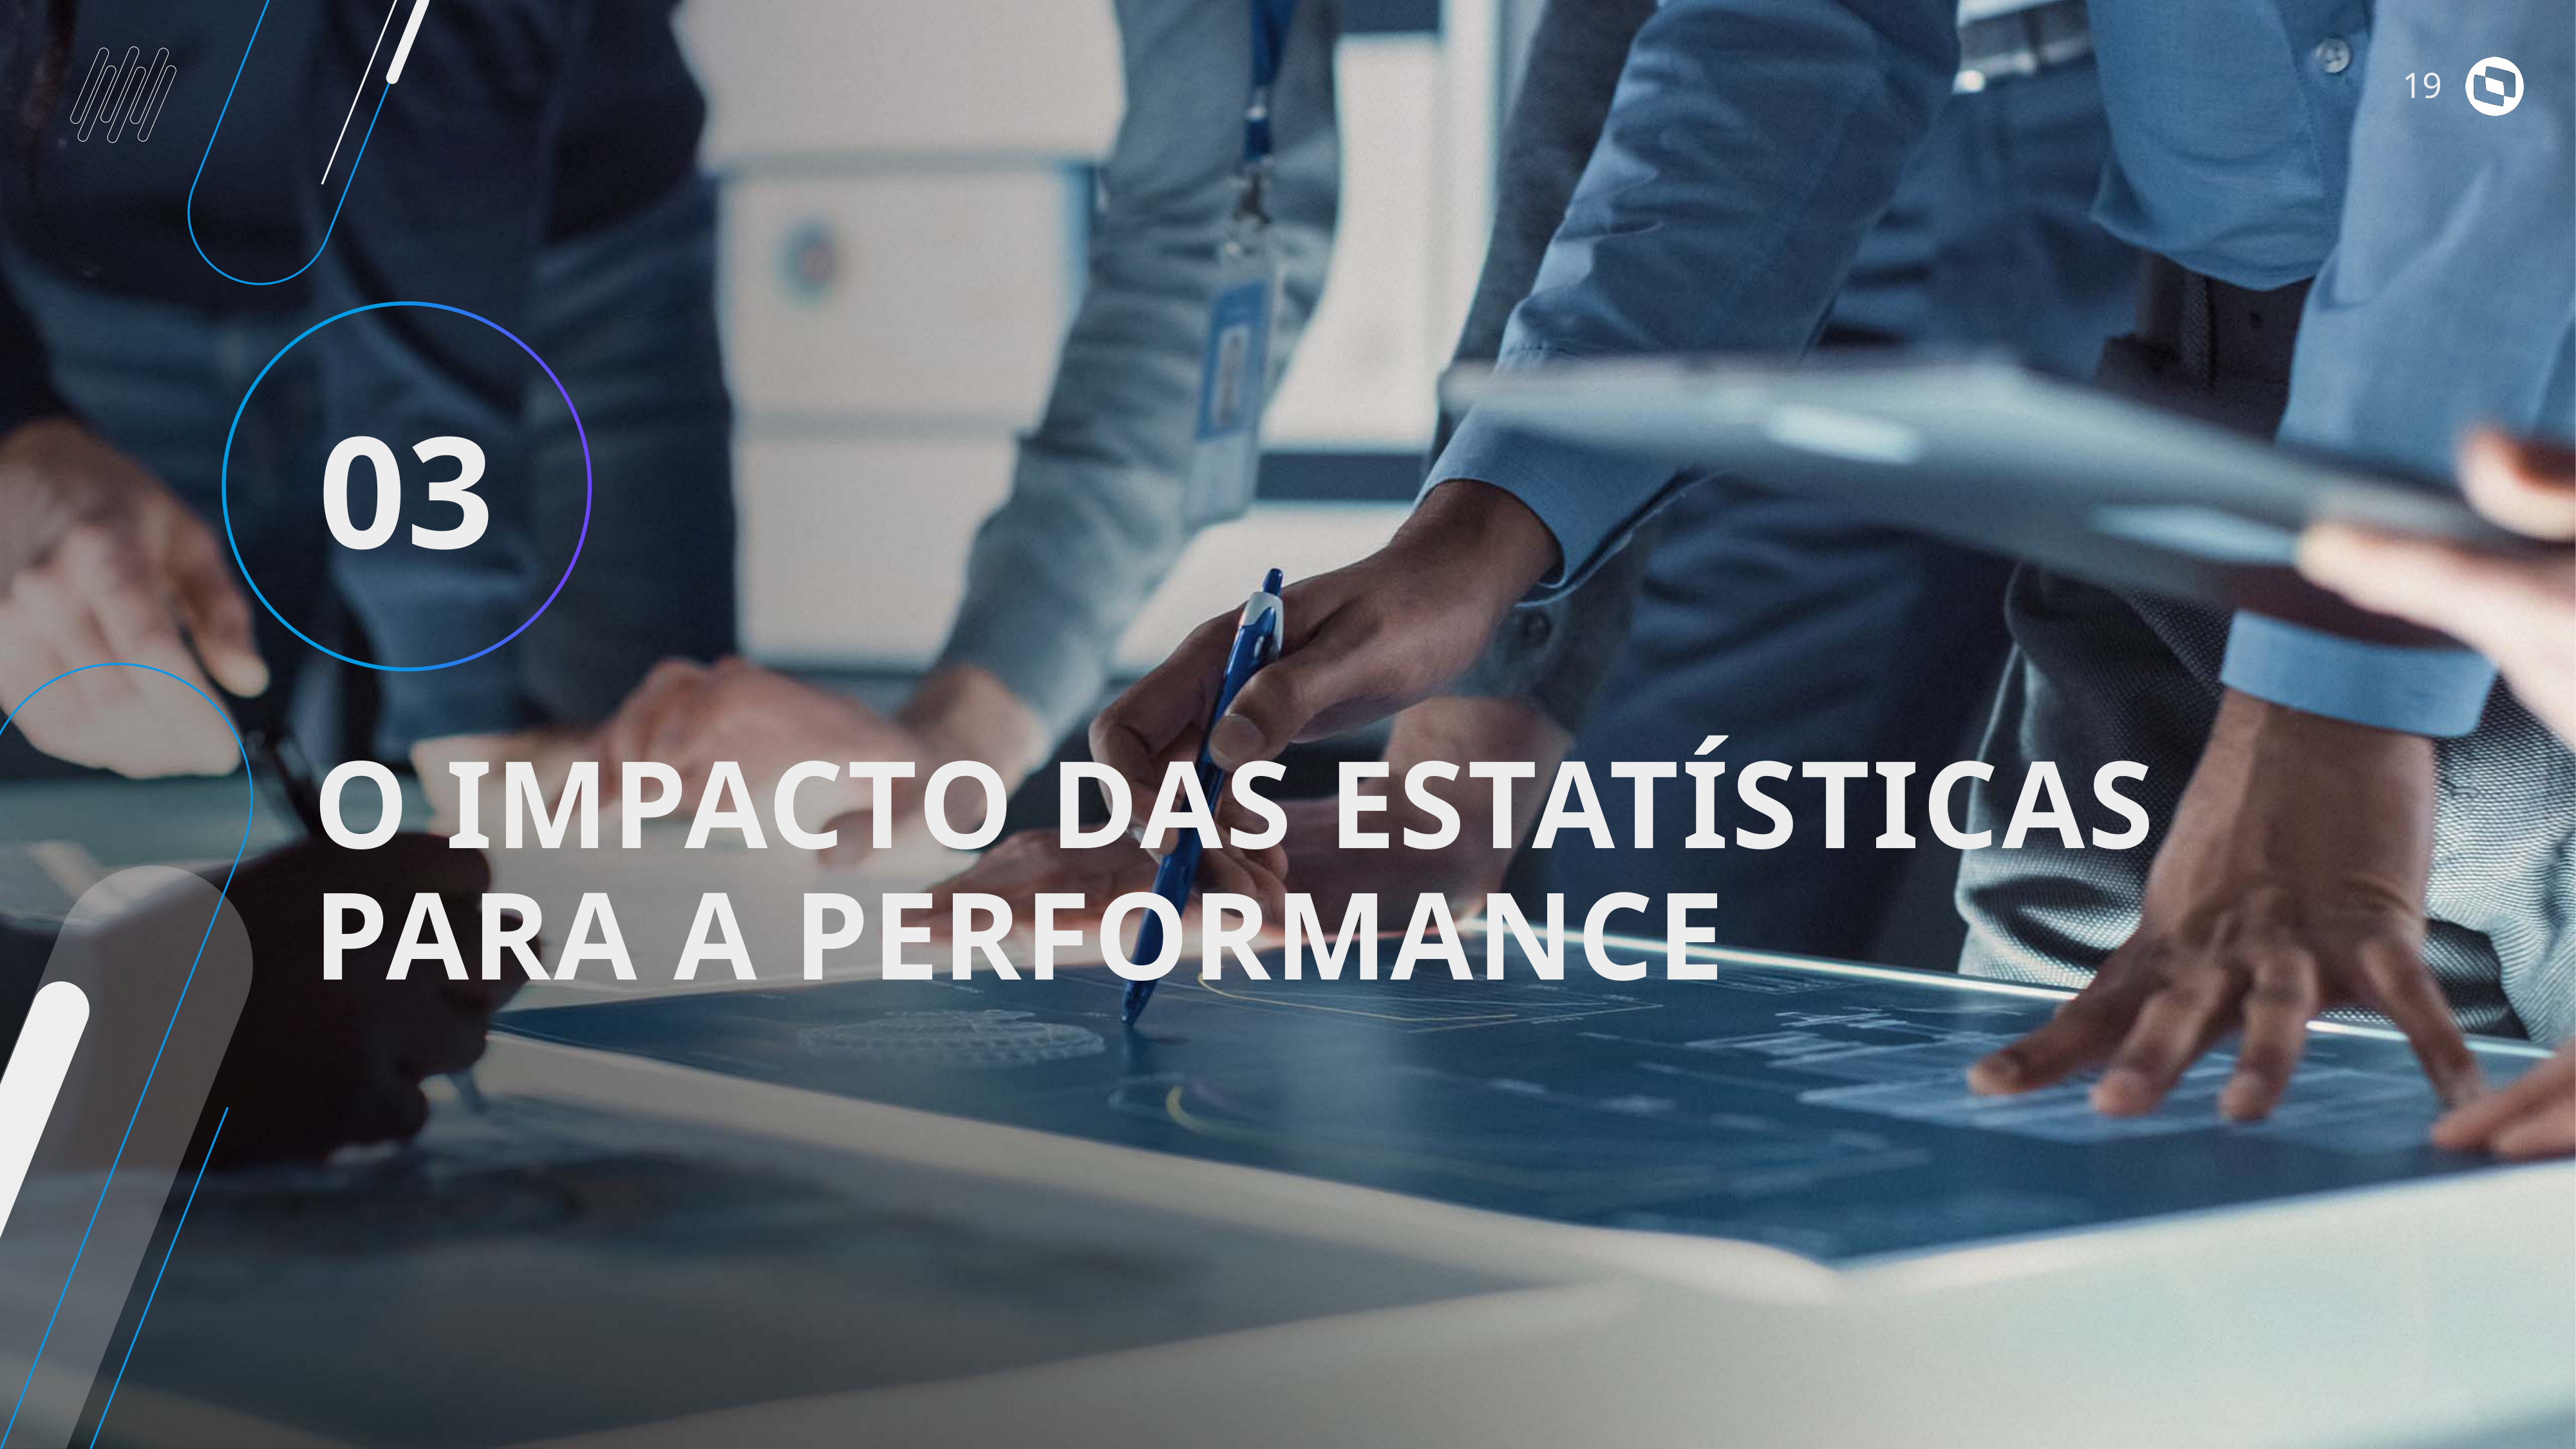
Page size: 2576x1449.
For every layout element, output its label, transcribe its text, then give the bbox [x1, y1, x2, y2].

list O IMPACTO DAS ESTATÍSTICAS PARA A PERFORMANCE [304, 736, 2181, 973]
list 03 [286, 383, 527, 590]
picture [0, 0, 2576, 1449]
